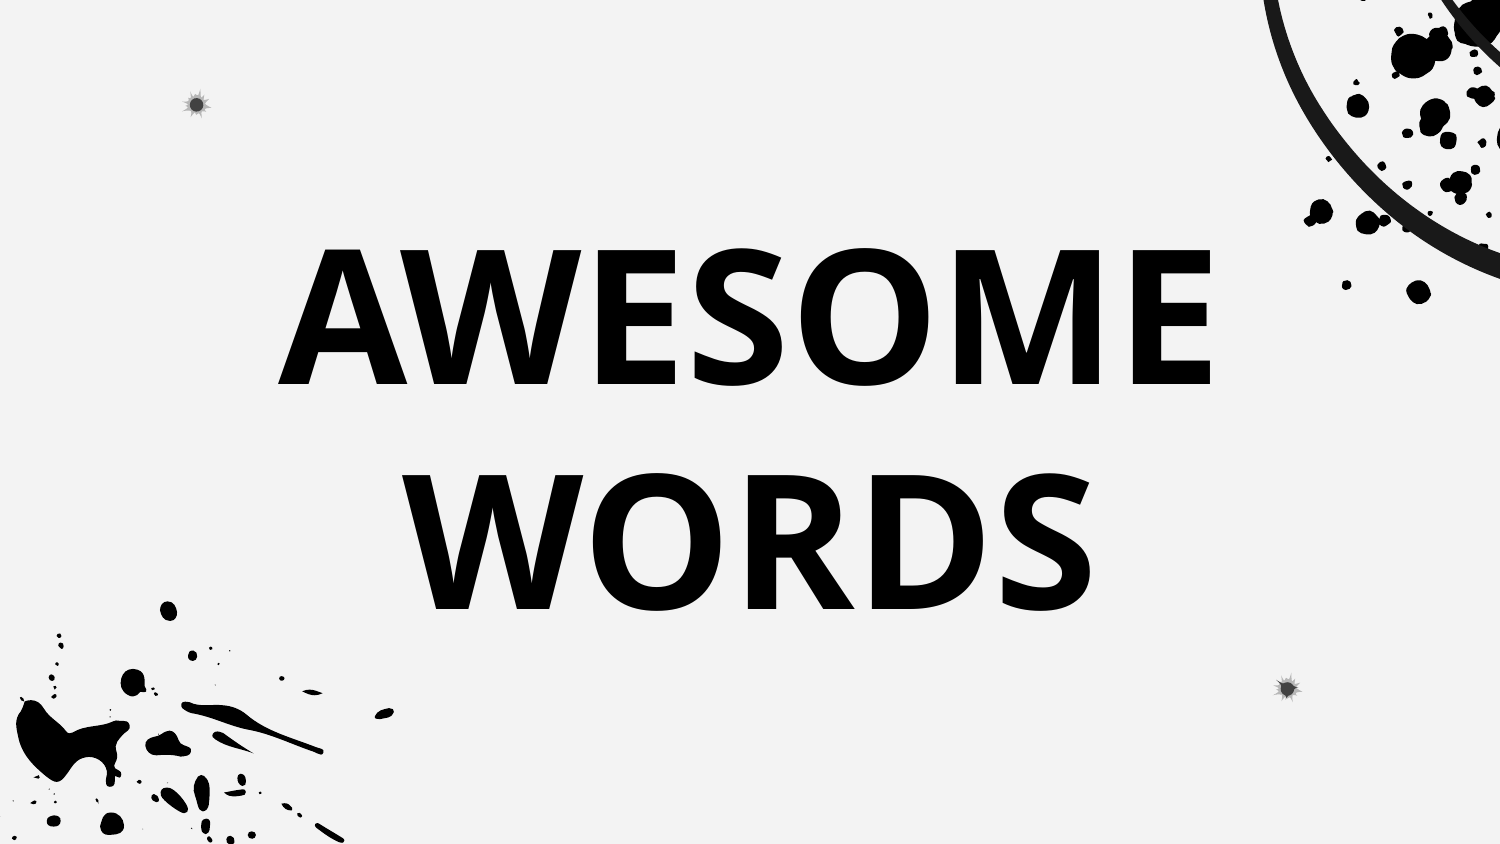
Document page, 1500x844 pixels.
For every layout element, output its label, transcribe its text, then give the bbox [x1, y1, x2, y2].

title AWESOME WORDS [227, 144, 1273, 700]
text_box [181, 88, 212, 119]
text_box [1272, 672, 1303, 703]
